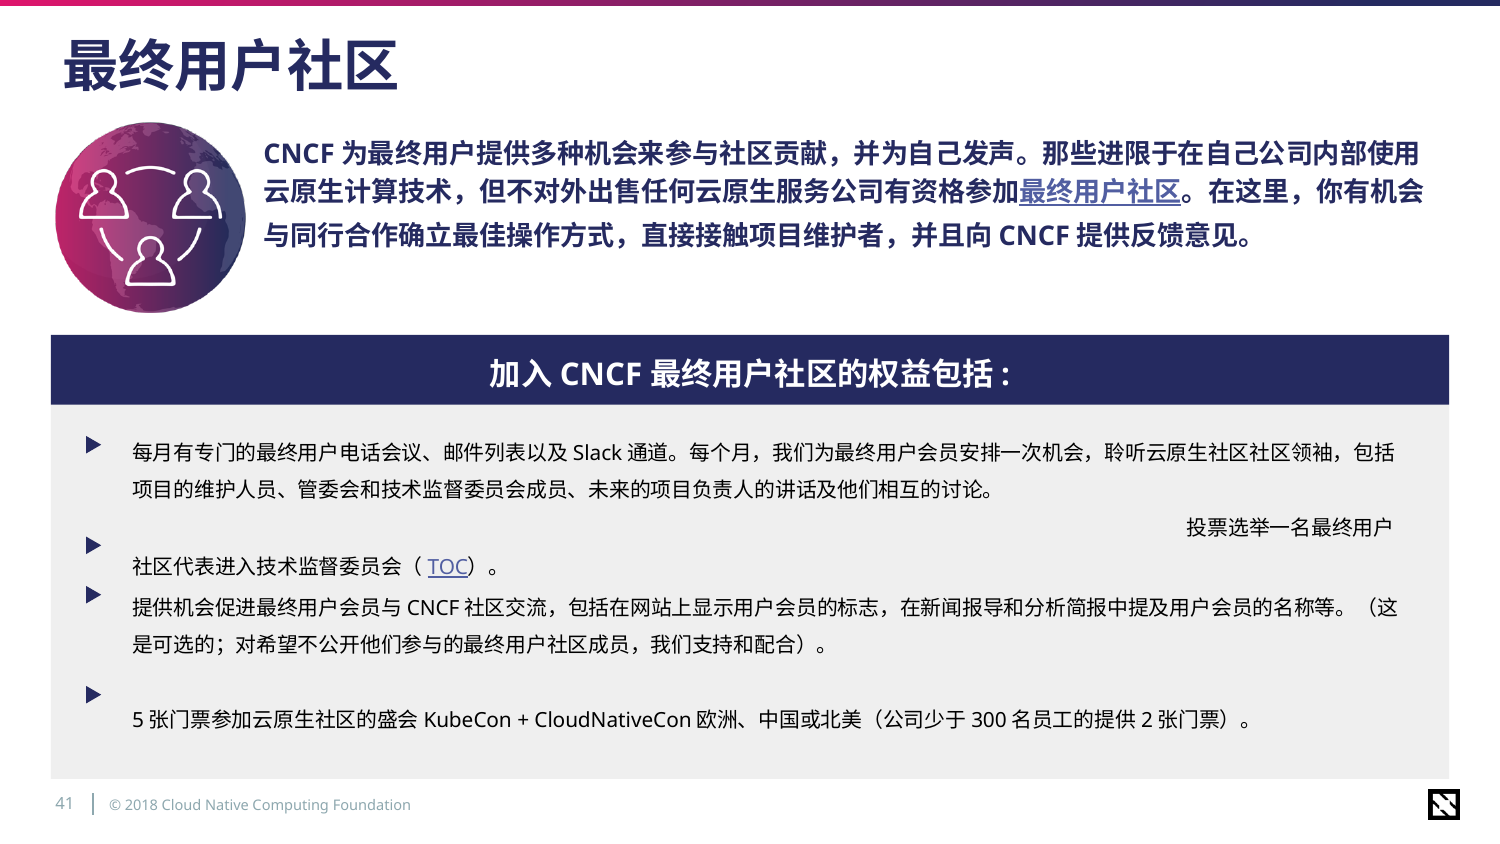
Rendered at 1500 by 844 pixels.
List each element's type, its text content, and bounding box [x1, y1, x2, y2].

text_box [86, 685, 102, 704]
picture [51, 118, 249, 317]
title 最终用户社区 [42, 27, 1458, 101]
text_box [86, 435, 102, 454]
text_box [50, 405, 1450, 779]
text_box 加入CNCF最终用户社区的权益包括: [50, 334, 1450, 405]
text_box [86, 536, 102, 555]
text_box CNCF为最终用户提供多种机会来参与社区贡献，并为自己发声。那些进限于在自己公司内部使用云原生计算技术，但不对外出售任何云原生服务公司有资格参加最终用户社区。在这里，你有机会与同行合作确立最佳操作方式，直接接触项目维护者，并且向CNCF提供反馈意见。 [248, 116, 1451, 269]
text_box [86, 585, 102, 604]
text_box 每月有专门的最终用户电话会议、邮件列表以及Slack通道。每个月，我们为最终用户会员安排一次机会，聆听云原生社区社区领袖，包括项目的维护人员、管委会和技术监督委员会成员、未来的项目负责人的讲话及他们相互的讨论。 投票选举一名最终用户社区代表进入技术监督委员会（TOC）。 提供机会促进最终用户会员与CNCF社区交流，包括在网站上显示用户会员的标志，在新闻报导和分析简报中提及用户会员的名称等。（这是可选的；对希望不公开他们参与的最终用户社区成员，我们支持和配合）。 5张门票参加云原生社区的盛会KubeCon + CloudNativeCon欧洲、中国或北美（公司少于300名员工的提供2张门票）。 [42, 419, 1421, 763]
picture [1428, 789, 1460, 820]
